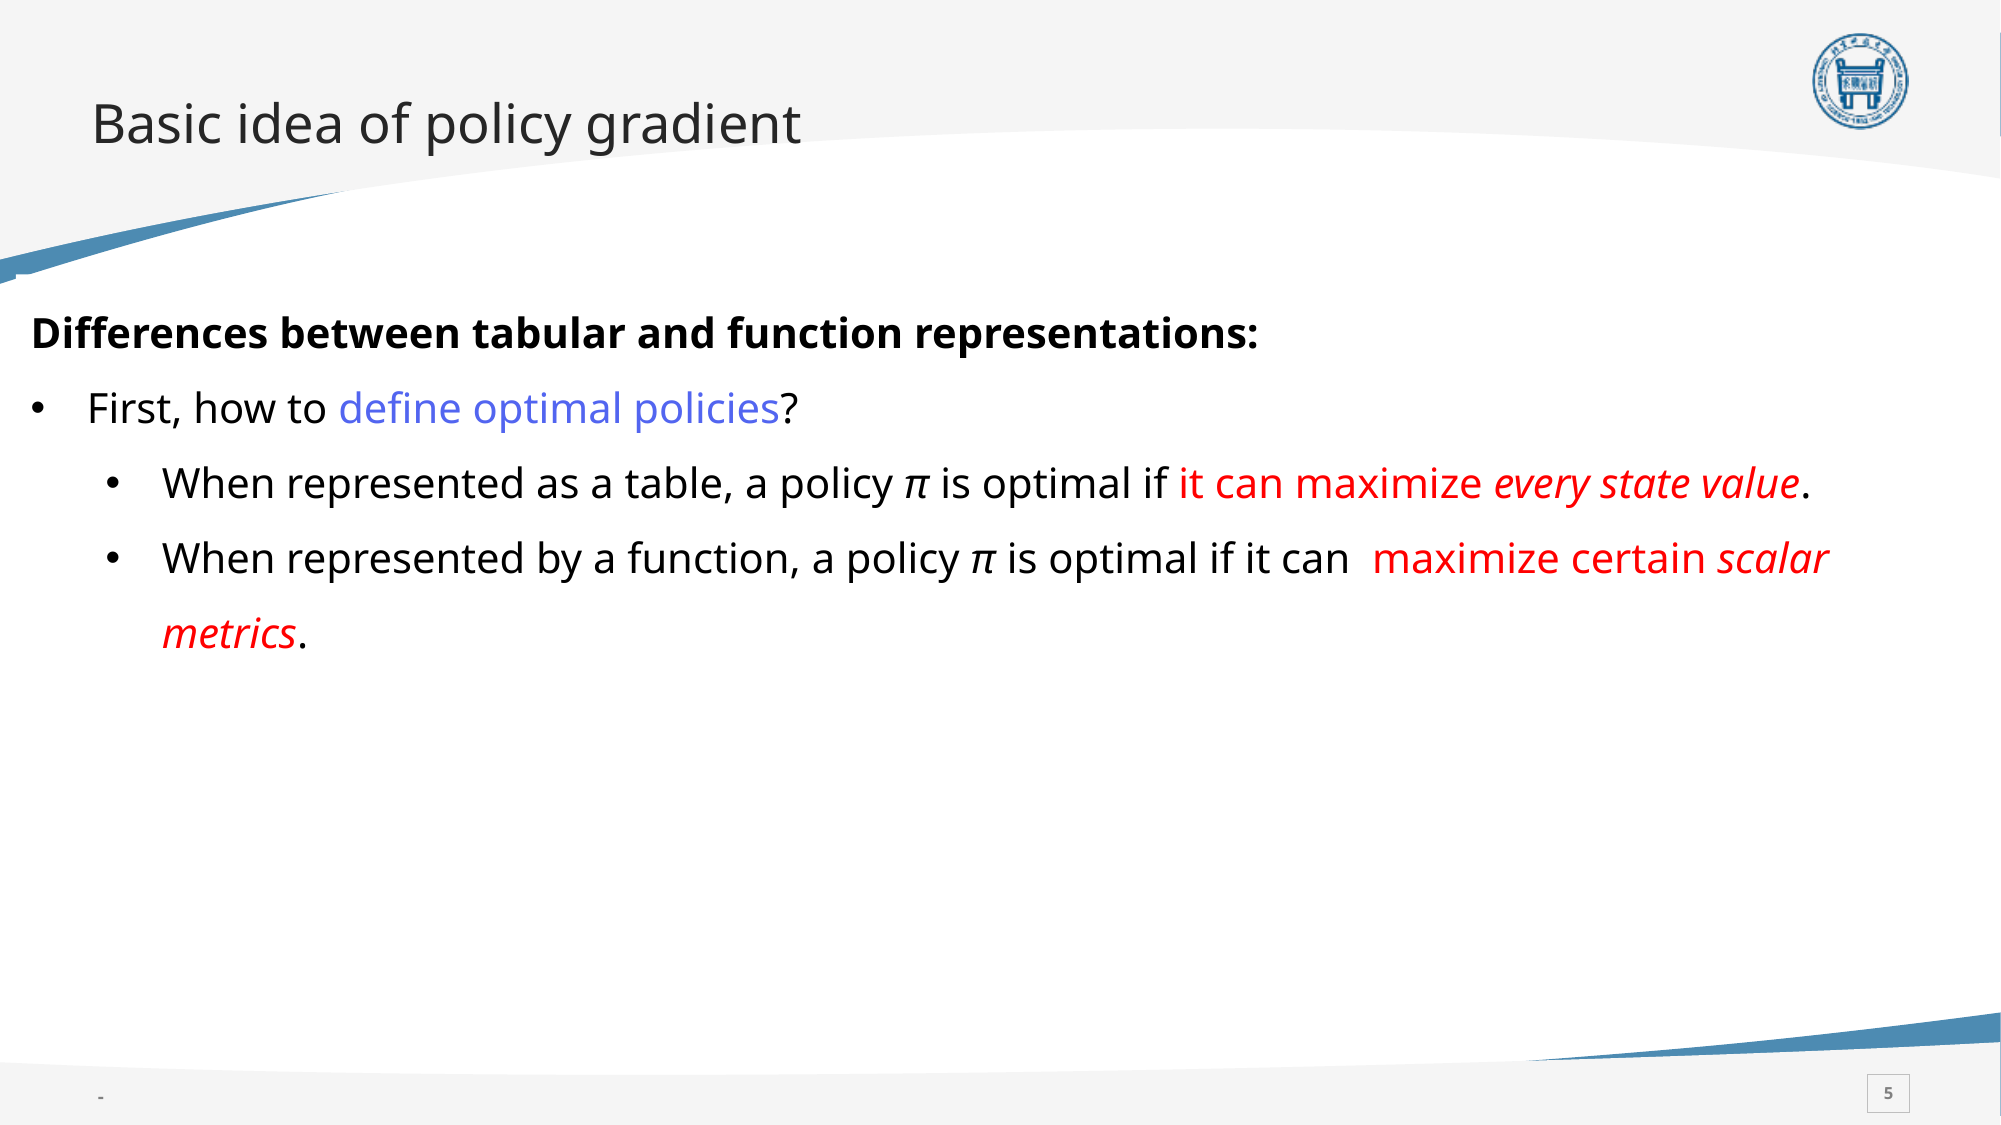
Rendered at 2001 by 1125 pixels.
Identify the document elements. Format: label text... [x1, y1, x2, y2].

text_box Differences between tabular and function representations: First, how to define optimal policies? When represented as a table, a policy π is optimal if it can maximize every state value. When represented by a function, a policy π is optimal if it can maximize certain scalar metrics. [15, 274, 1955, 665]
picture [1812, 33, 1909, 130]
title Basic idea of policy gradient [79, 57, 824, 146]
